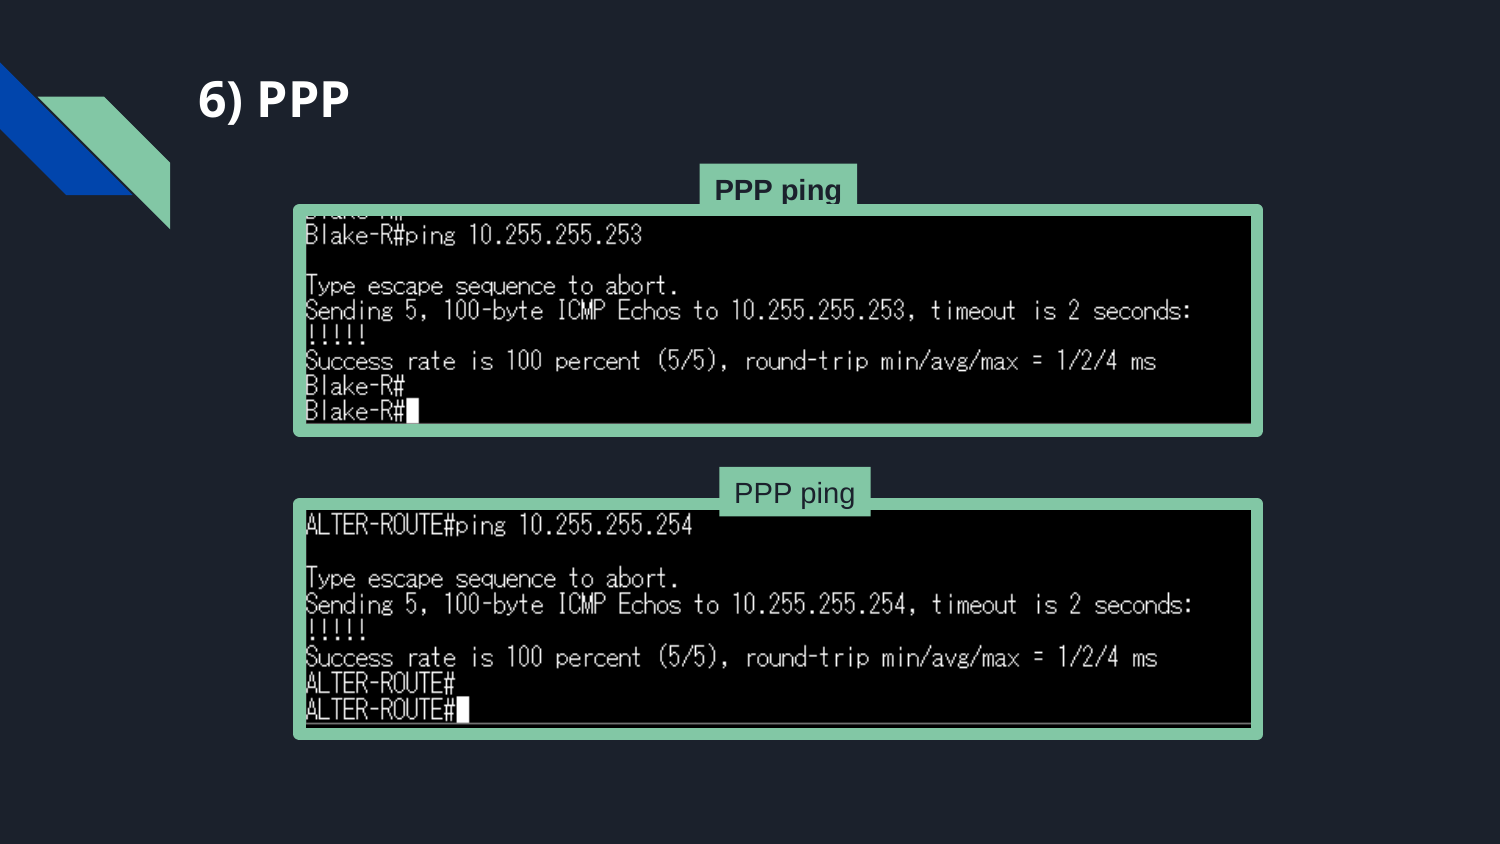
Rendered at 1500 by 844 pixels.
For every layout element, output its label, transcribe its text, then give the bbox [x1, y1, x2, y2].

title 6) PPP [170, 52, 832, 203]
text_box PPP ping [719, 466, 871, 508]
picture [305, 216, 1252, 425]
picture [305, 510, 1252, 729]
text_box PPP ping [699, 163, 858, 204]
